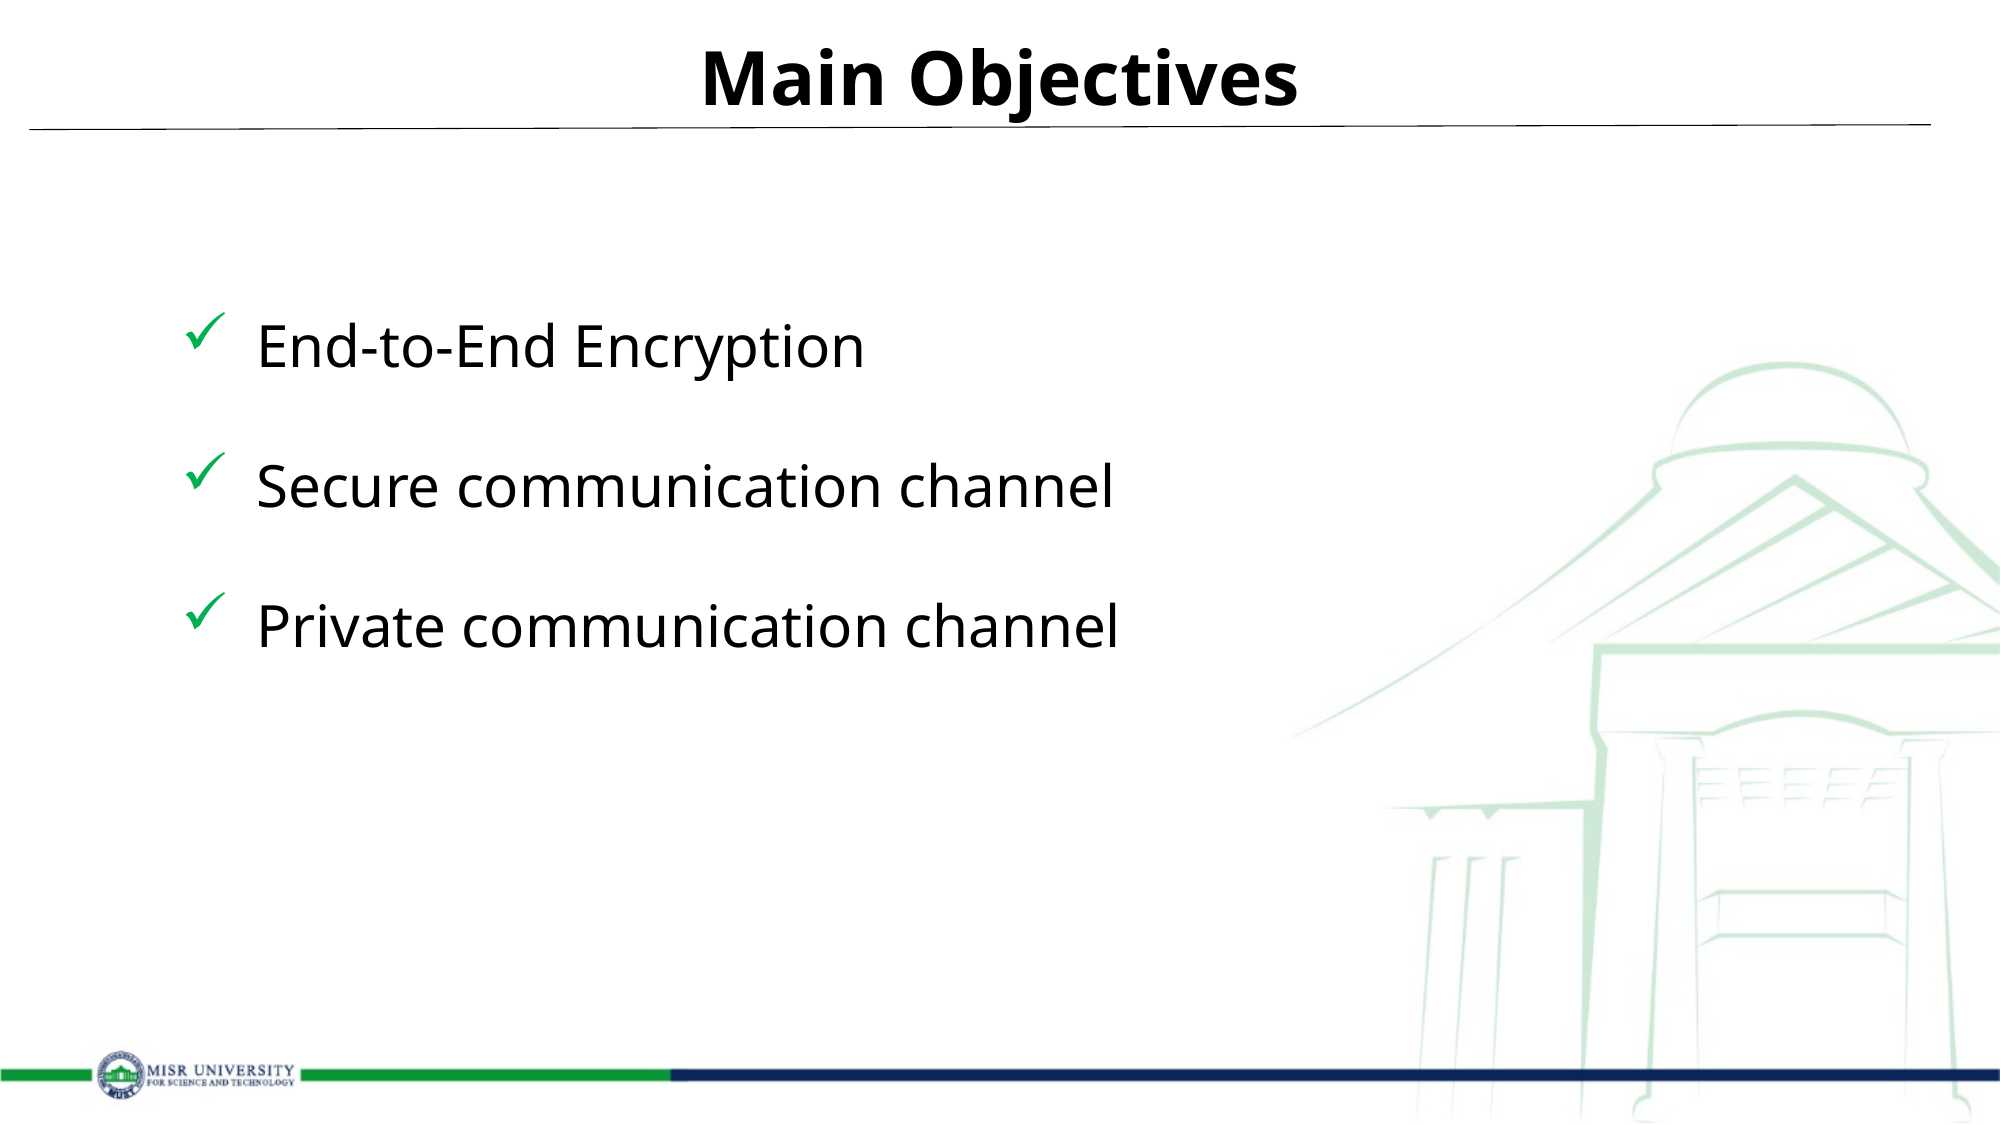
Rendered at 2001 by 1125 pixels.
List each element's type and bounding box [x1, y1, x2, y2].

text_box [29, 124, 1931, 130]
picture [0, 0, 2000, 1123]
